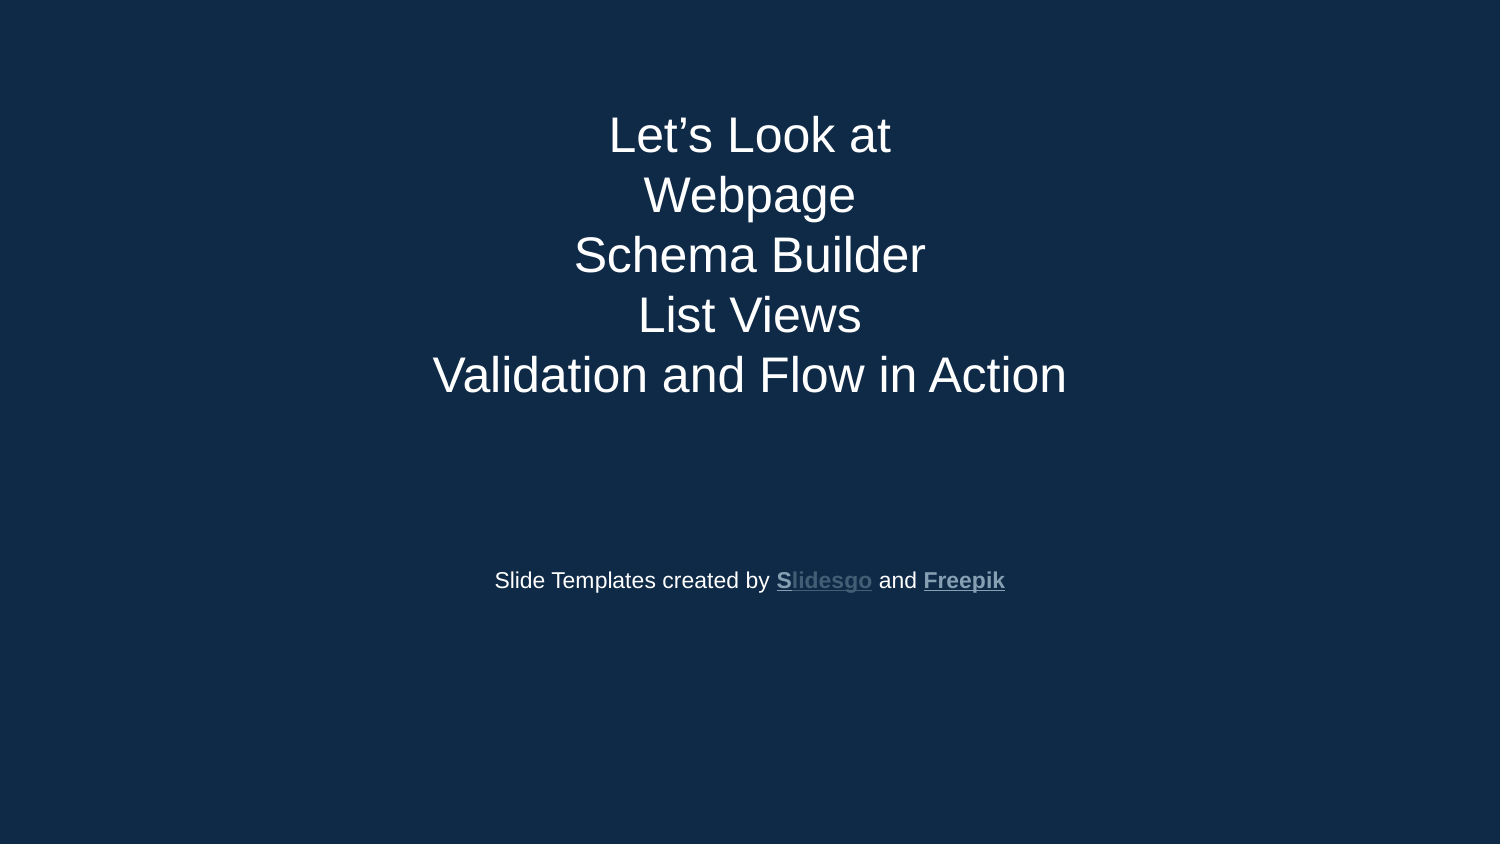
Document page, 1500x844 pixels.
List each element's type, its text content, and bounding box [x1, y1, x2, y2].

list Slide Templates created by Slidesgo and Freepik [150, 546, 1350, 653]
title Let’s Look at Webpage Schema Builder List Views Validation and Flow in Action [150, 87, 1350, 168]
